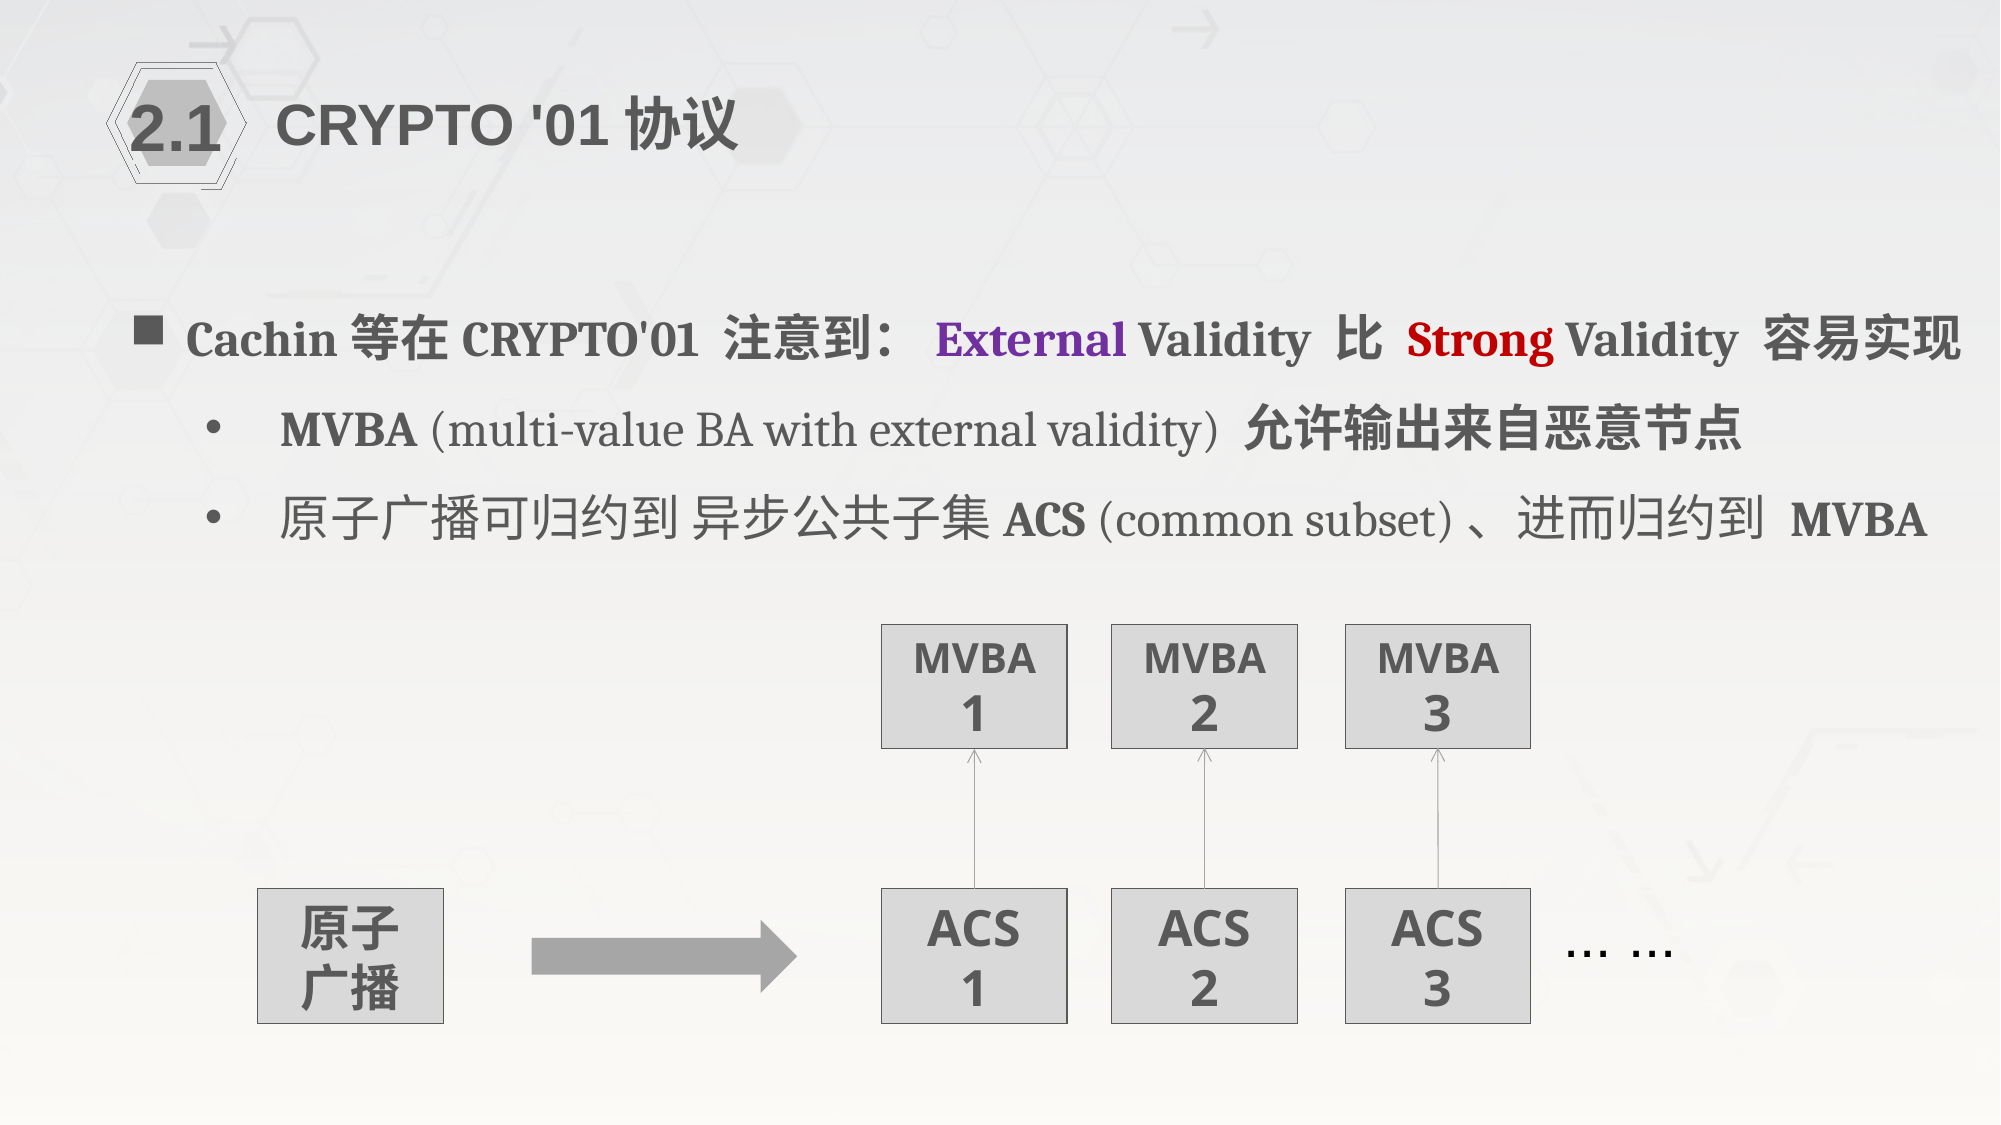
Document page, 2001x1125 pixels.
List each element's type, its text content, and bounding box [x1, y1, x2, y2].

text_box ACS 1 [881, 888, 1068, 1024]
text_box 原子 广播 [257, 888, 444, 1024]
text_box ... ... [1411, 891, 1829, 977]
text_box ACS 2 [1111, 888, 1298, 1024]
text_box [530, 917, 799, 996]
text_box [106, 62, 749, 190]
text_box MVBA 1 [881, 624, 1068, 749]
text_box MVBA 2 [1111, 624, 1298, 749]
text_box Cachin等在CRYPTO'01 注意到：External Validity 比 Strong Validity 容易实现 MVBA (multi-value BA with external validity) 允许输出来自恶意节点 原子广播可归约到 异步公共子集ACS (common subset)、进而归约到 MVBA [115, 269, 2000, 734]
text_box MVBA 3 [1345, 624, 1531, 749]
text_box ACS 3 [1345, 888, 1531, 1024]
